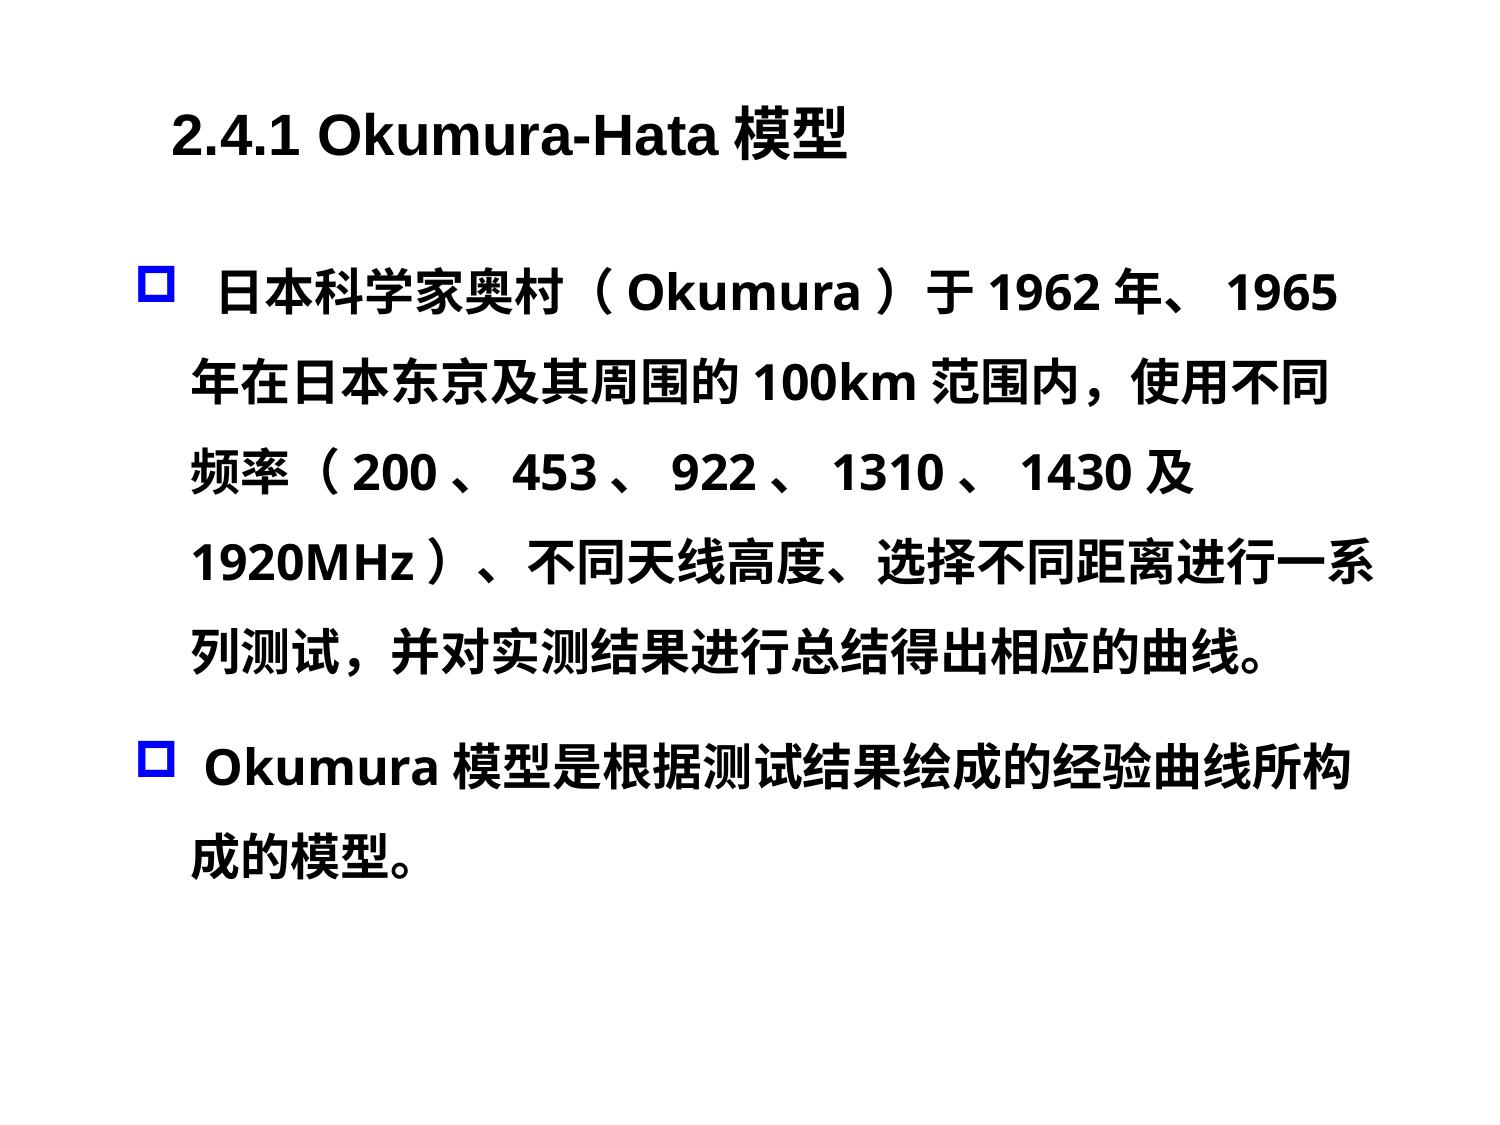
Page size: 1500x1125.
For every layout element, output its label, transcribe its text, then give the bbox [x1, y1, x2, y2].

list 日本科学家奥村（Okumura）于1962年、1965年在日本东京及其周围的100km范围内，使用不同频率（200、453、922、1310、1430及1920MHz）、不同天线高度、选择不同距离进行一系列测试，并对实测结果进行总结得出相应的曲线。 Okumura模型是根据测试结果绘成的经验曲线所构成的模型。 [119, 222, 1395, 1090]
text_box 2.4.1 Okumura-Hata模型 [156, 90, 865, 175]
